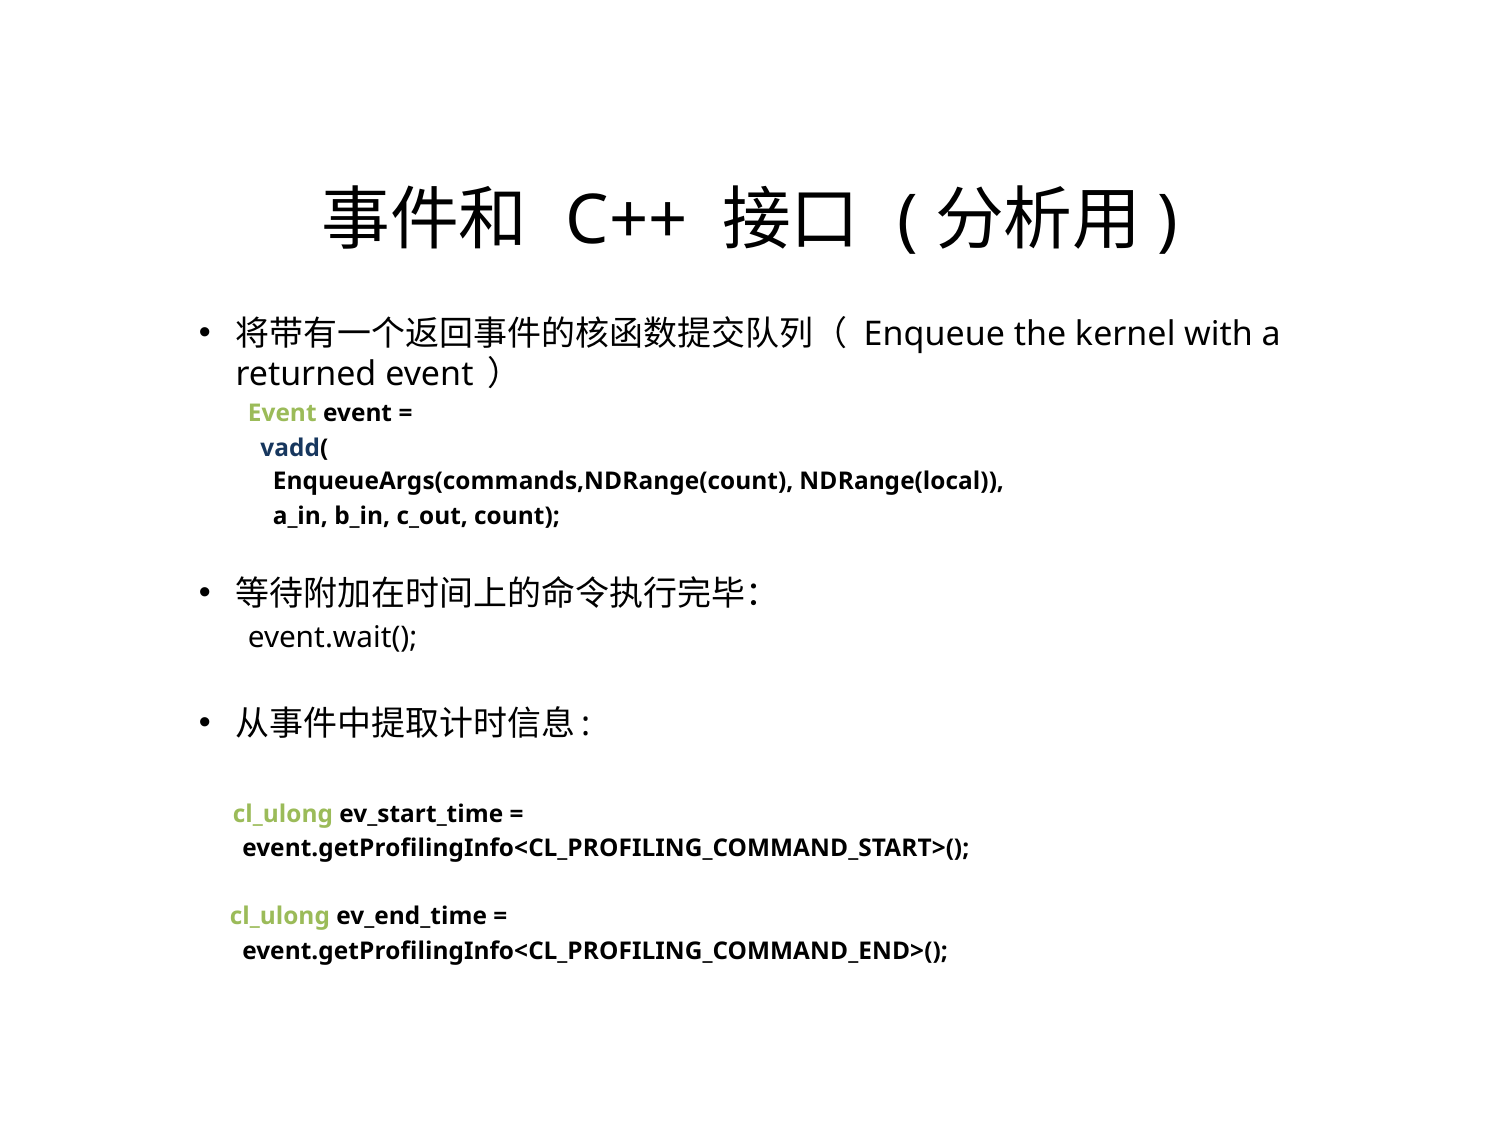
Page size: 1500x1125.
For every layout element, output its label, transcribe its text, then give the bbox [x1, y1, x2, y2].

text_box 将带有一个返回事件的核函数提交队列（ Enqueue the kernel with a returned event ） Event event = vadd( EnqueueArgs(commands,NDRange(count), NDRange(local)), a_in, b_in, c_out, count); 等待附加在时间上的命令执行完毕： event.wait(); 从事件中提取计时信息: cl_ulong ev_start_time = event.getProfilingInfo<CL_PROFILING_COMMAND_START>(); cl_ulong ev_end_time = event.getProfilingInfo<CL_PROFILING_COMMAND_END>(); [187, 305, 1313, 970]
text_box 事件和 C++ 接口 (分析用) [243, 146, 1257, 287]
